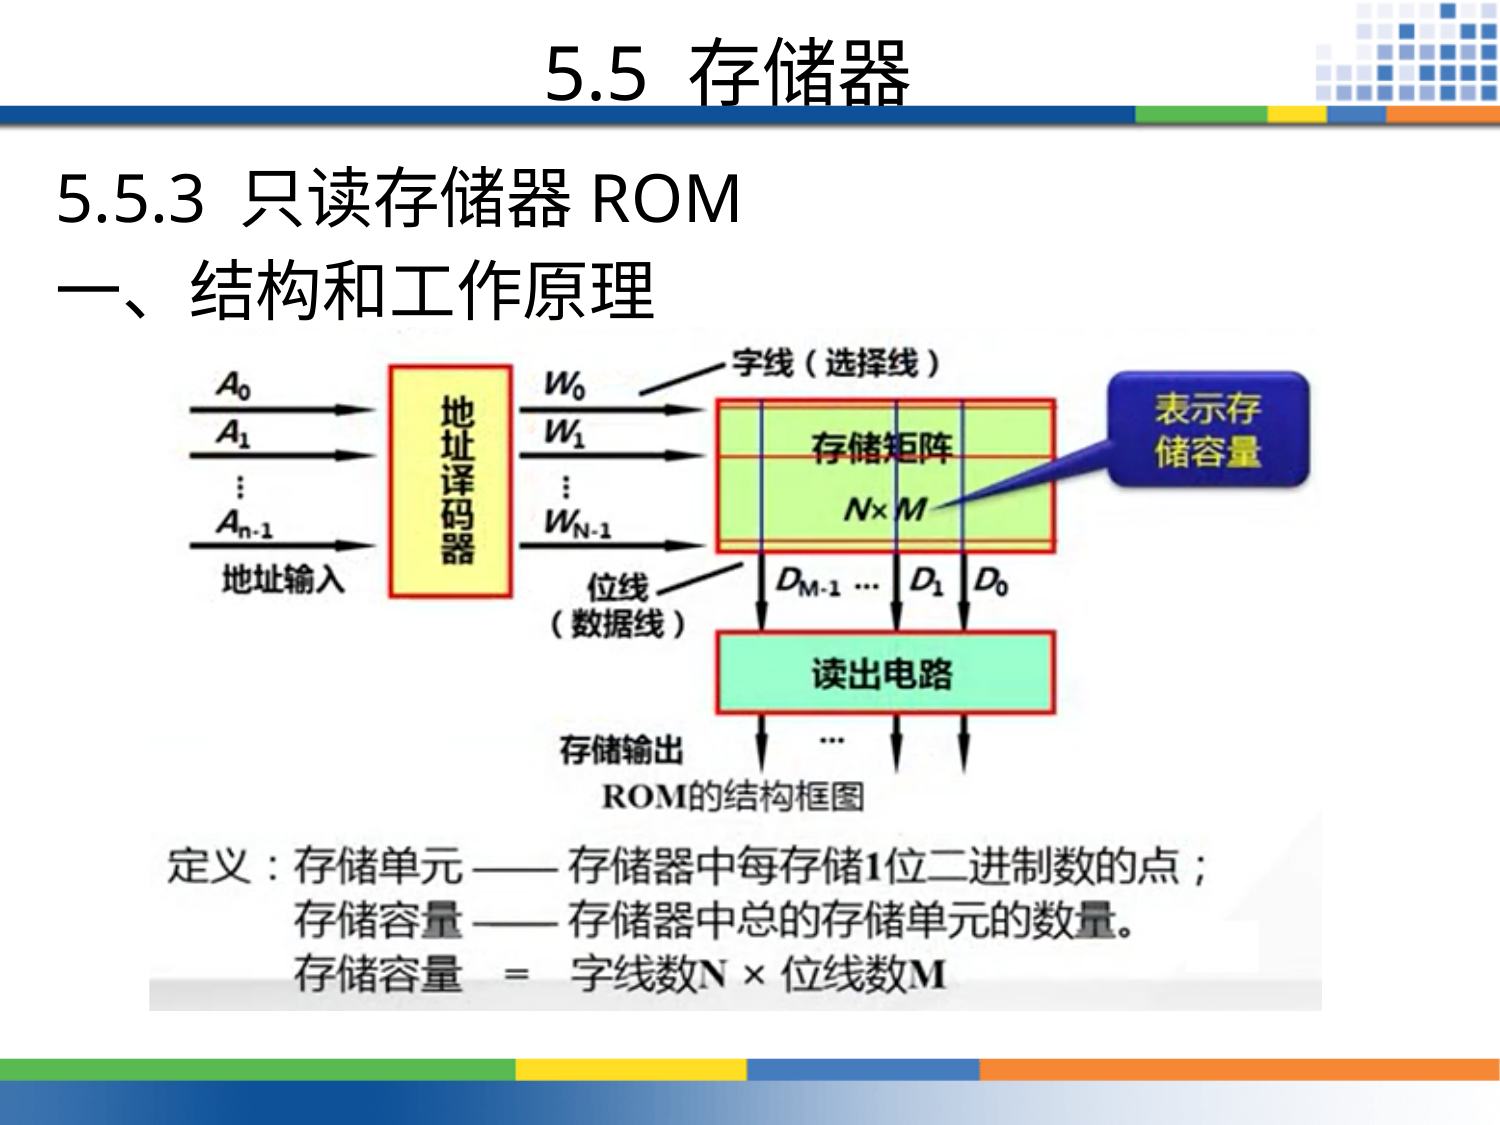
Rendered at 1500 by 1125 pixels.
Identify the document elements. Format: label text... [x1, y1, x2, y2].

list 5.5.3 只读存储器ROM 一、结构和工作原理 [40, 54, 1377, 362]
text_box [149, 327, 1323, 1011]
picture [0, 0, 1500, 1125]
title 5.5 存储器 [52, 17, 1404, 124]
